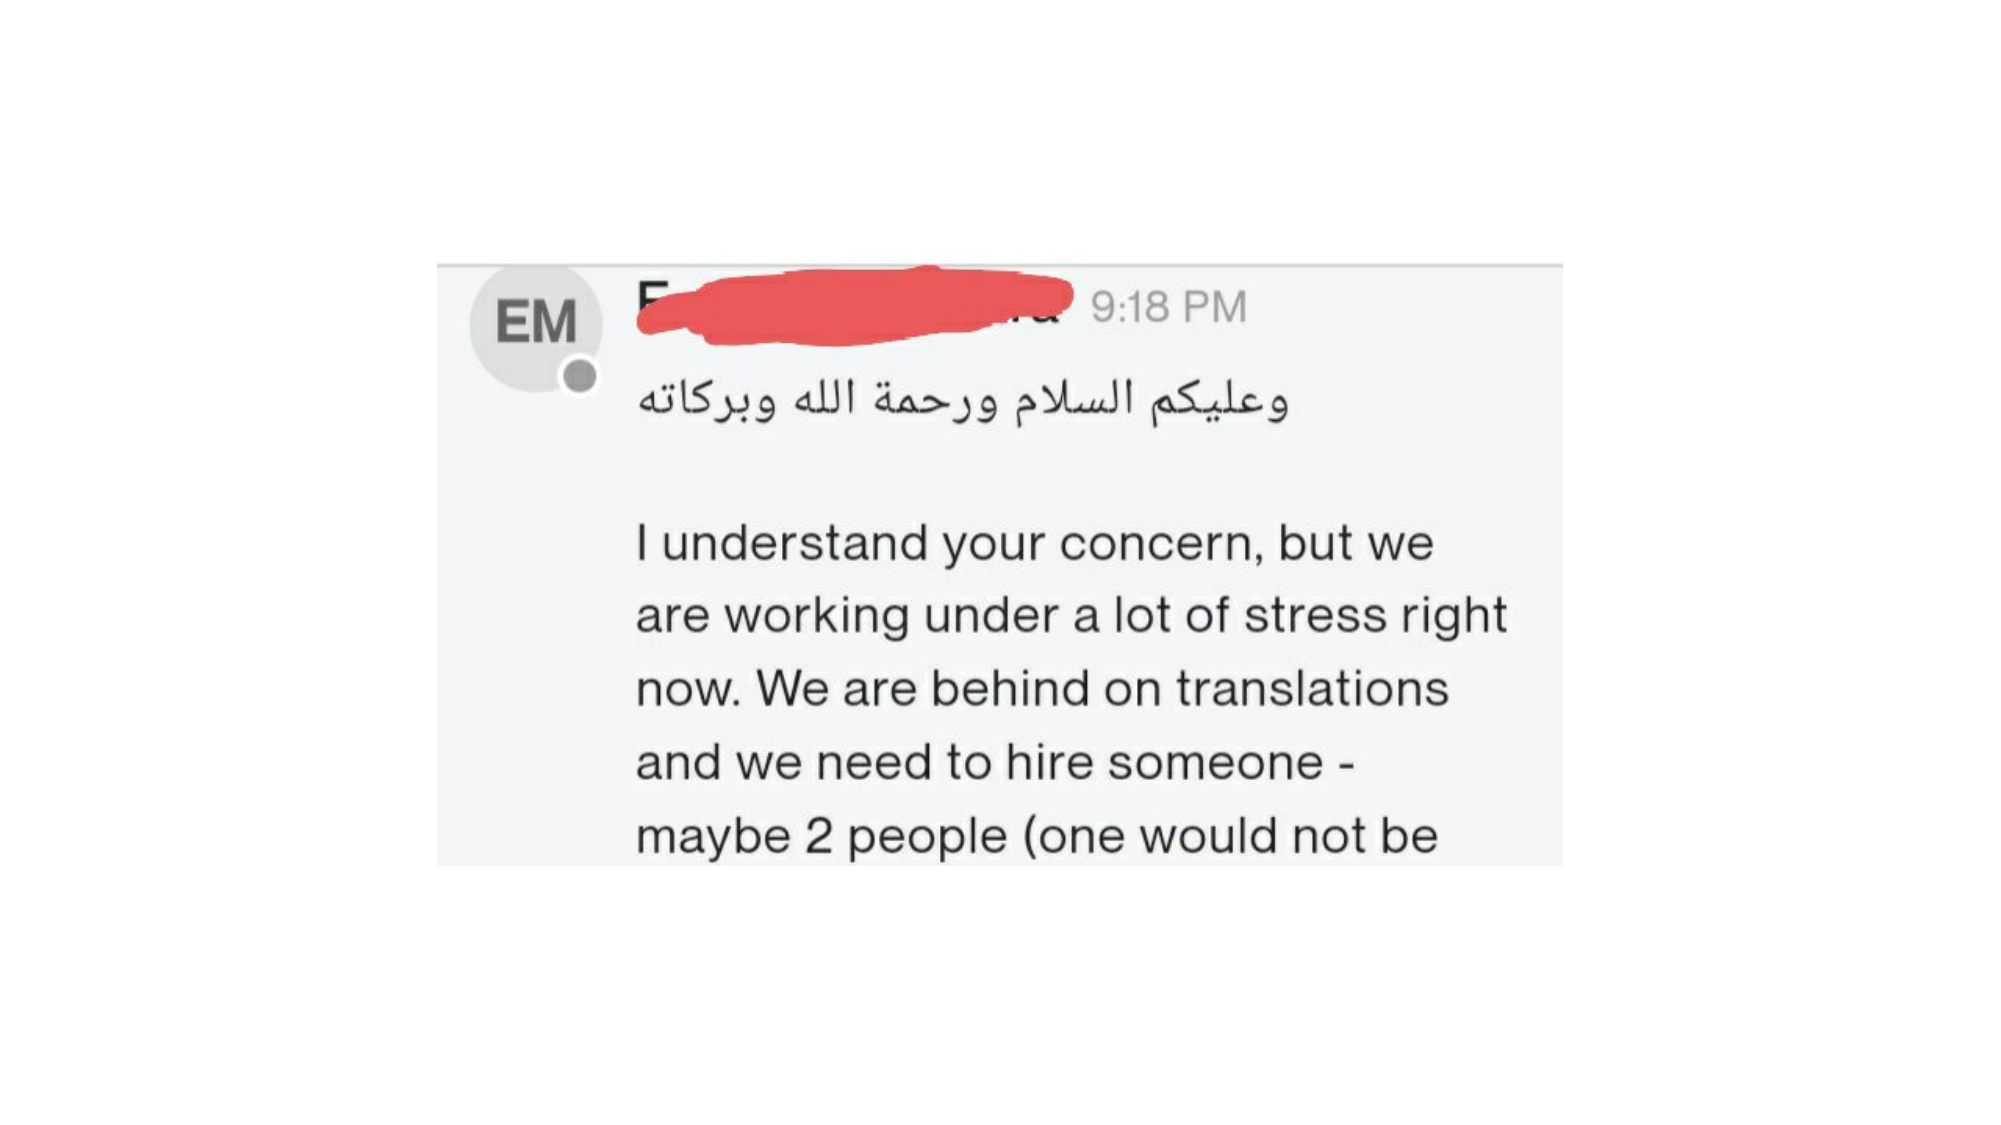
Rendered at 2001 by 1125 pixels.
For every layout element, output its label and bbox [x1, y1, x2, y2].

picture [437, 259, 1563, 866]
